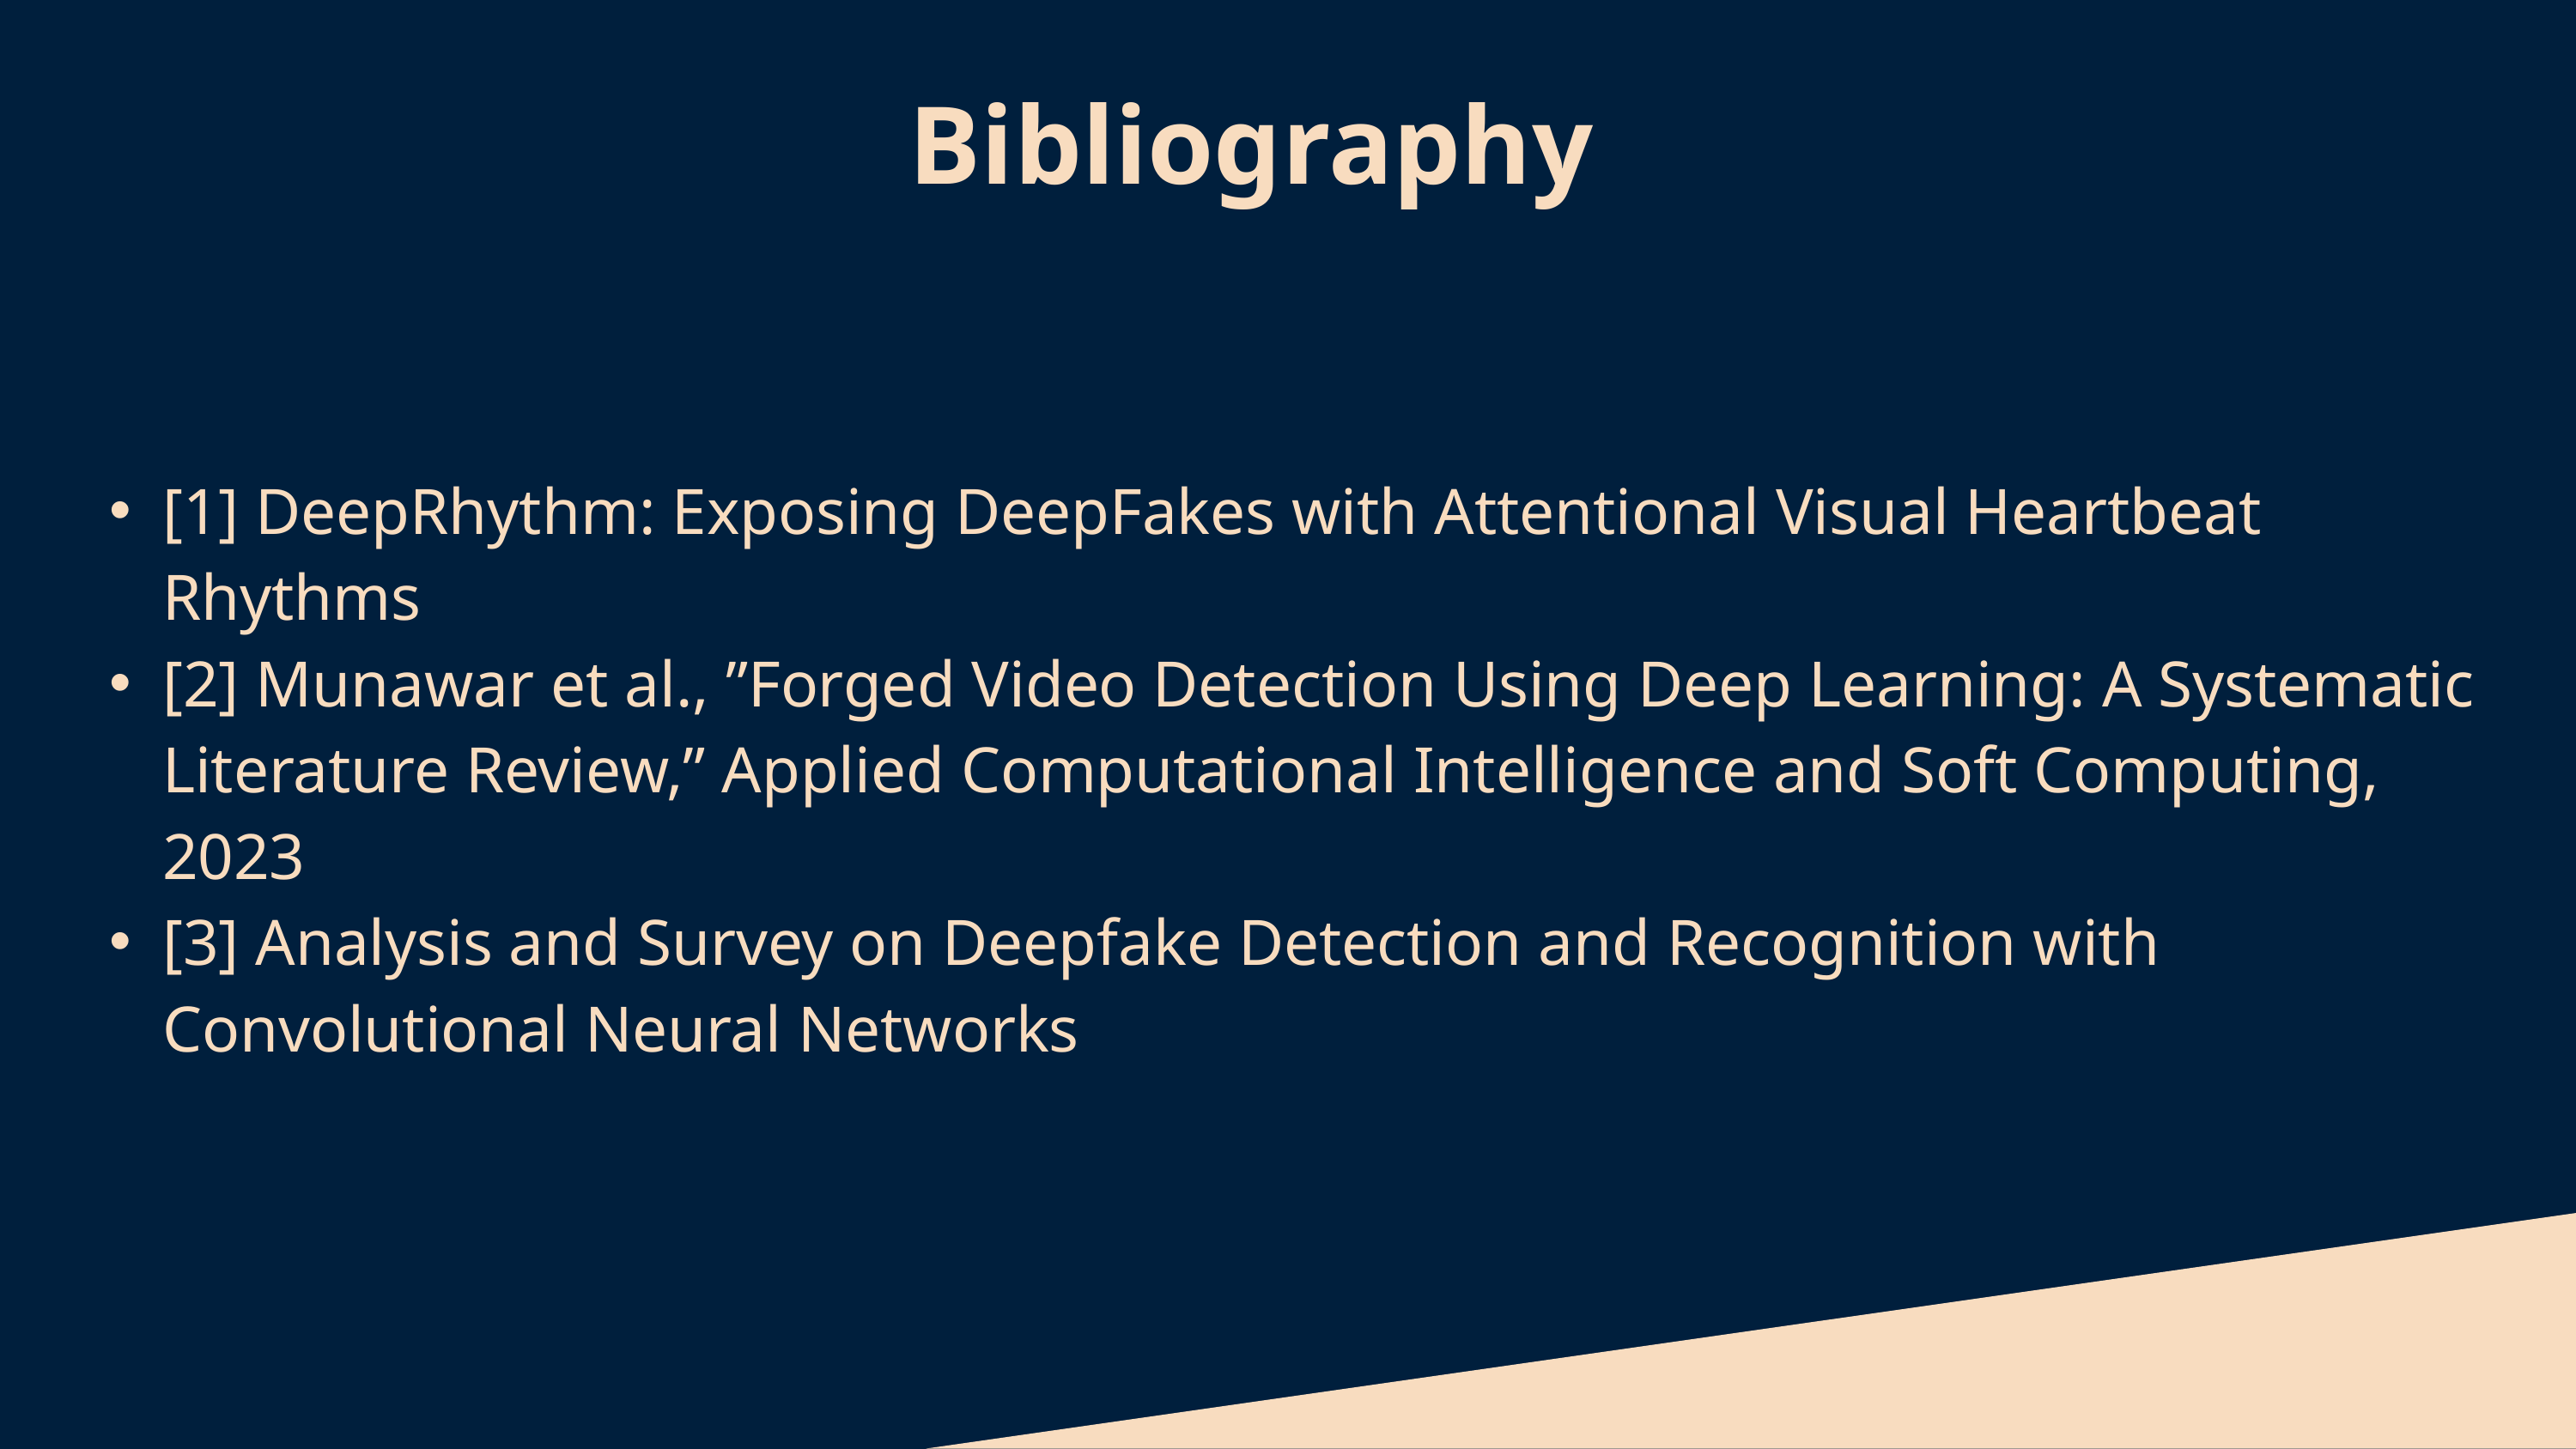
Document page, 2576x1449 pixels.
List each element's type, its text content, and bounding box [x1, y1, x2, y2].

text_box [0, 1140, 2576, 1449]
text_box Bibliography [112, 92, 2391, 206]
text_box [1] DeepRhythm: Exposing DeepFakes with Attentional Visual Heartbeat Rhythms [2] Munawar et al., ”Forged Video Detection Using Deep Learning: A Systematic Literature Review,” Applied Computational Intelligence and Soft Computing, 2023 [3] Analysis and Survey on Deepfake Detection and Recognition with Convolutional Neural Networks [56, 460, 2520, 1064]
